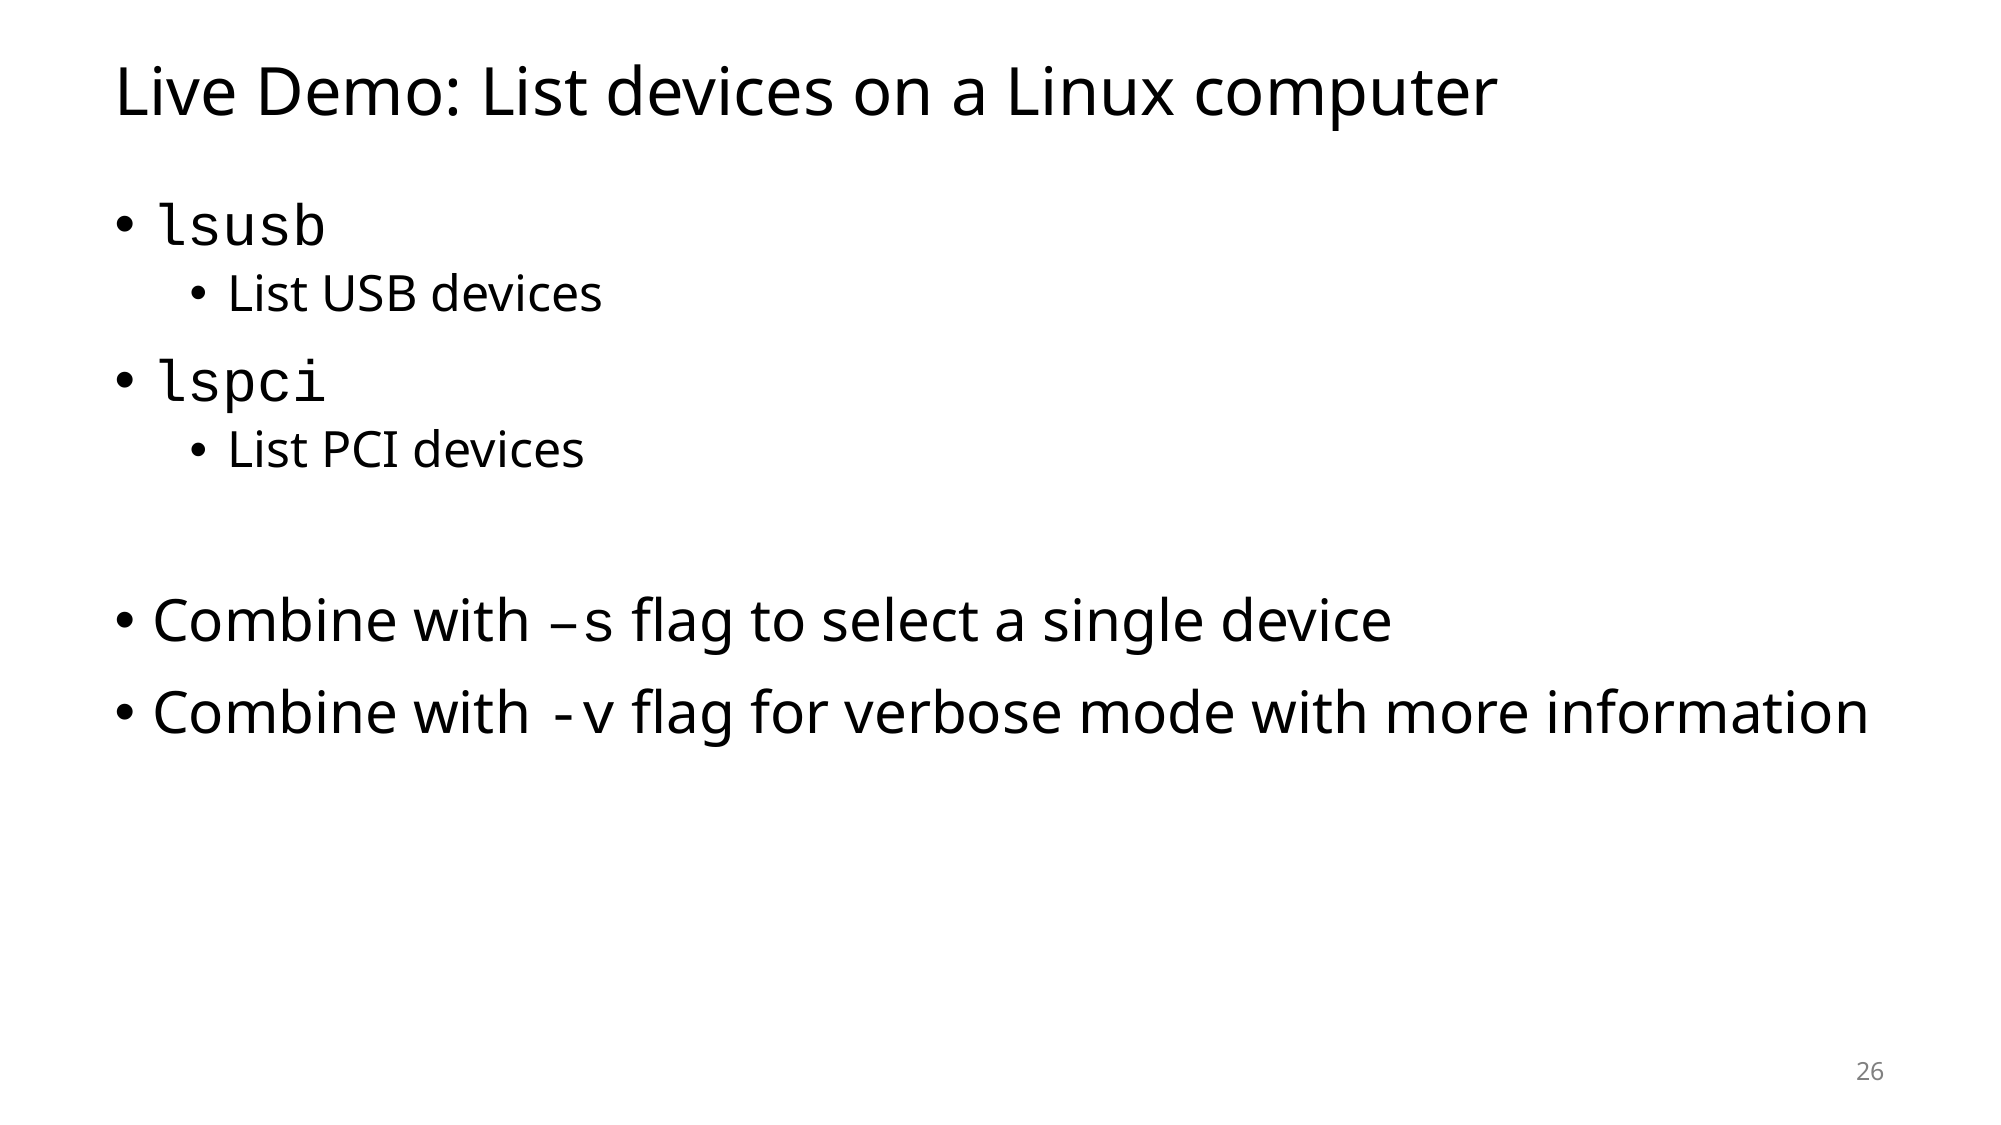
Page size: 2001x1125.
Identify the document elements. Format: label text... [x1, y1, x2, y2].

title Live Demo: List devices on a Linux computer [99, 37, 1900, 150]
slide_number 26 [1749, 1042, 1900, 1103]
list lsusb List USB devices lspci List PCI devices Combine with –s flag to select a single device Combine with -v flag for verbose mode with more information [99, 187, 1900, 1013]
